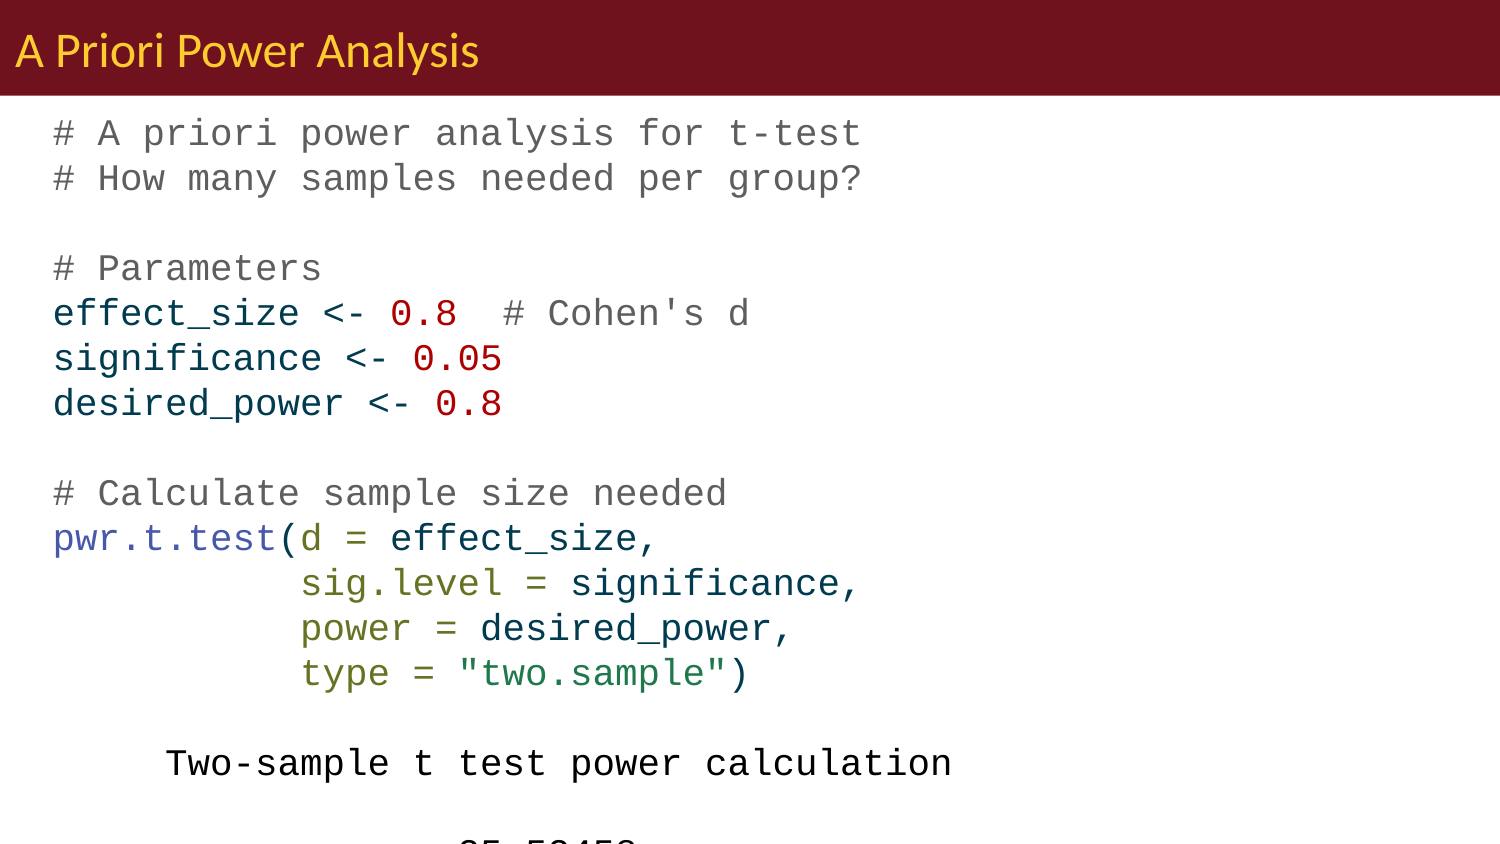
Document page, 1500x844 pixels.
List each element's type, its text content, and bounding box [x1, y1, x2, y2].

title A Priori Power Analysis [0, 0, 1500, 96]
list # A priori power analysis for t-test # How many samples needed per group? # Parameters effect_size <- 0.8 # Cohen's d significance <- 0.05 desired_power <- 0.8 # Calculate sample size needed pwr.t.test(d = effect_size, sig.level = significance, power = desired_power, type = "two.sample") Two-sample t test power calculation n = 25.52458 d = 0.8 sig.level = 0.05 power = 0.8 alternative = two.sided NOTE: n is number in *each* group [0, 100, 1492, 743]
